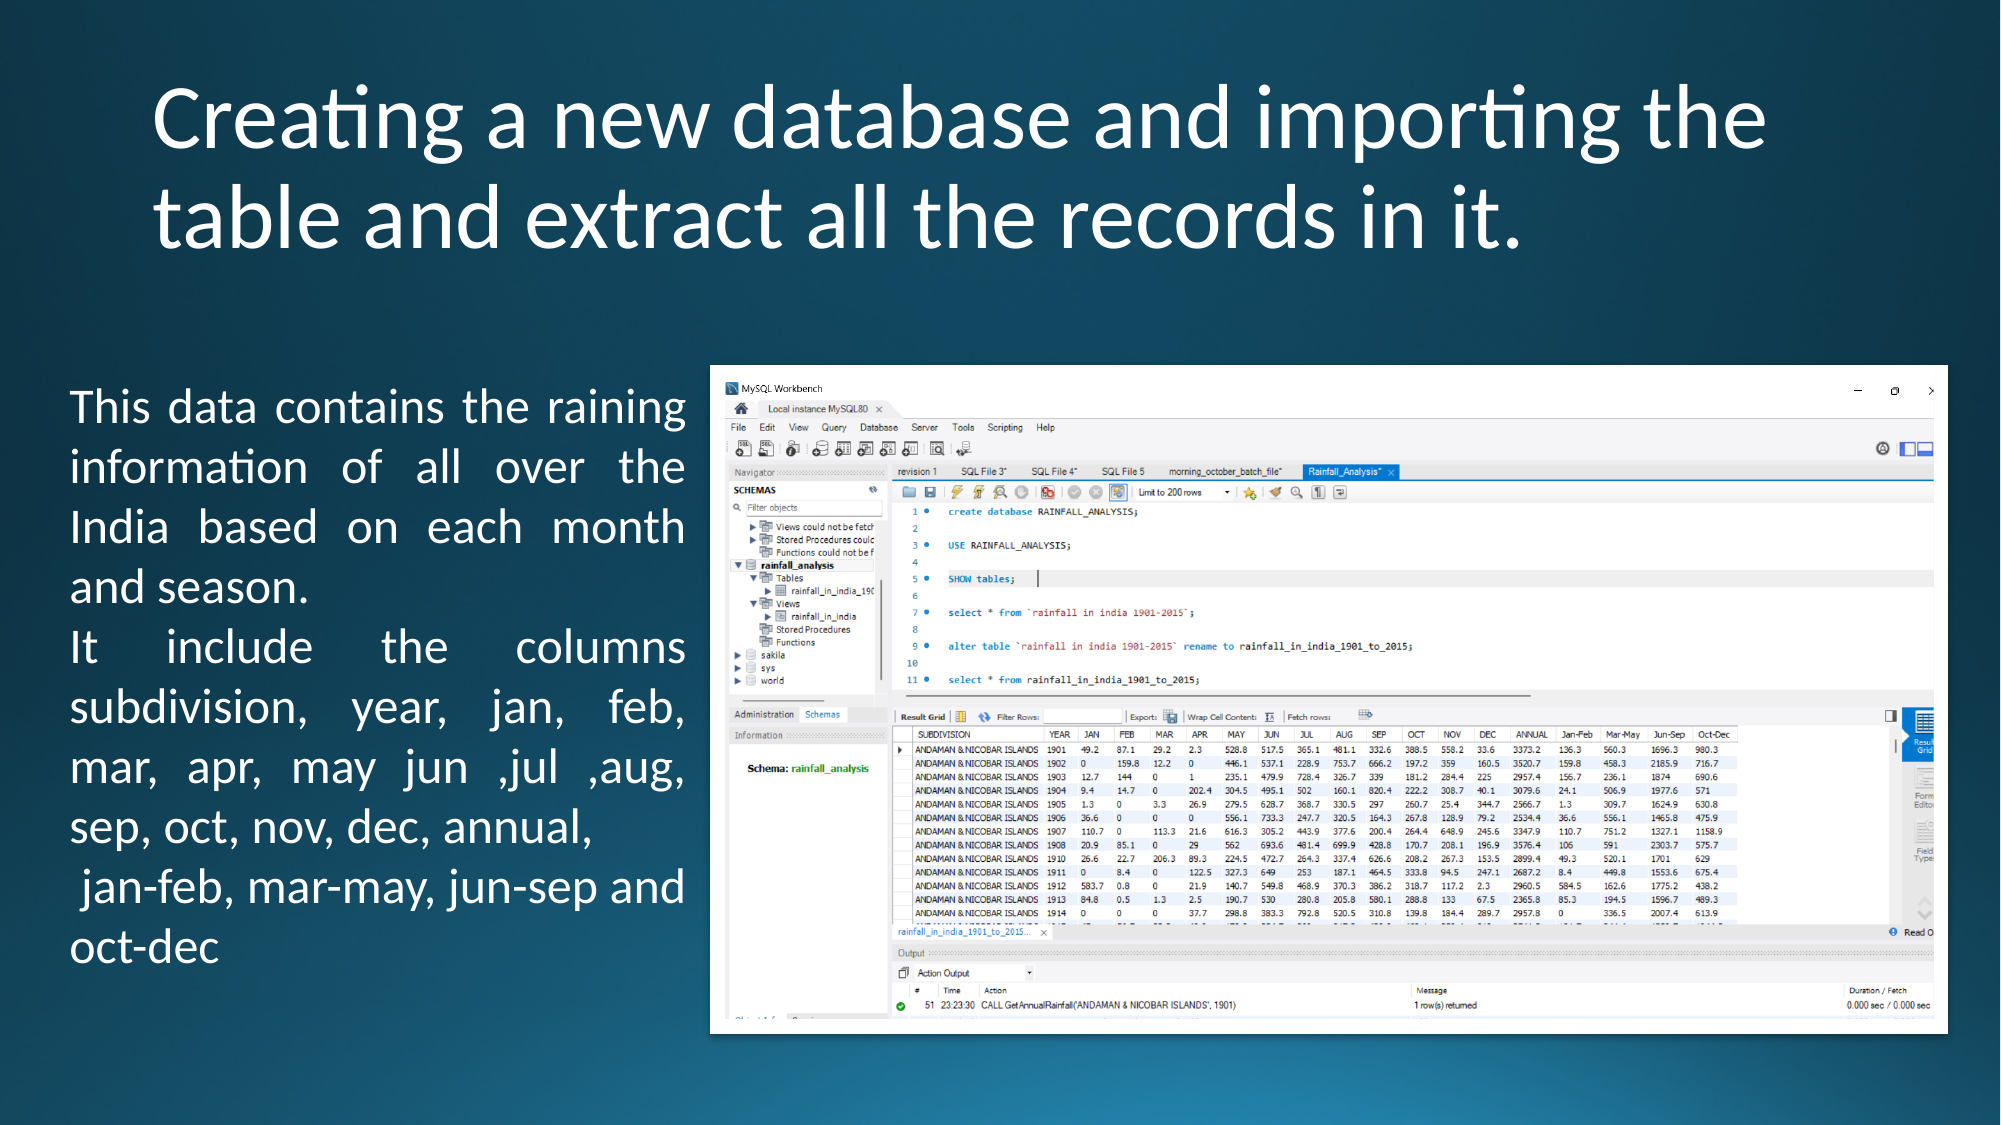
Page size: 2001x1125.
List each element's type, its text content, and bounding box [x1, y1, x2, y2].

text_box This data contains the raining information of all over the India based on each month and season. It include the columns subdivision, year, jan, feb, mar, apr, may jun ,jul ,aug, sep, oct, nov, dec, annual, jan-feb, mar-may, jun-sep and oct-dec [54, 365, 702, 981]
picture [0, 0, 2001, 1125]
title Creating a new database and importing the table and extract all the records in it. [137, 59, 1863, 278]
